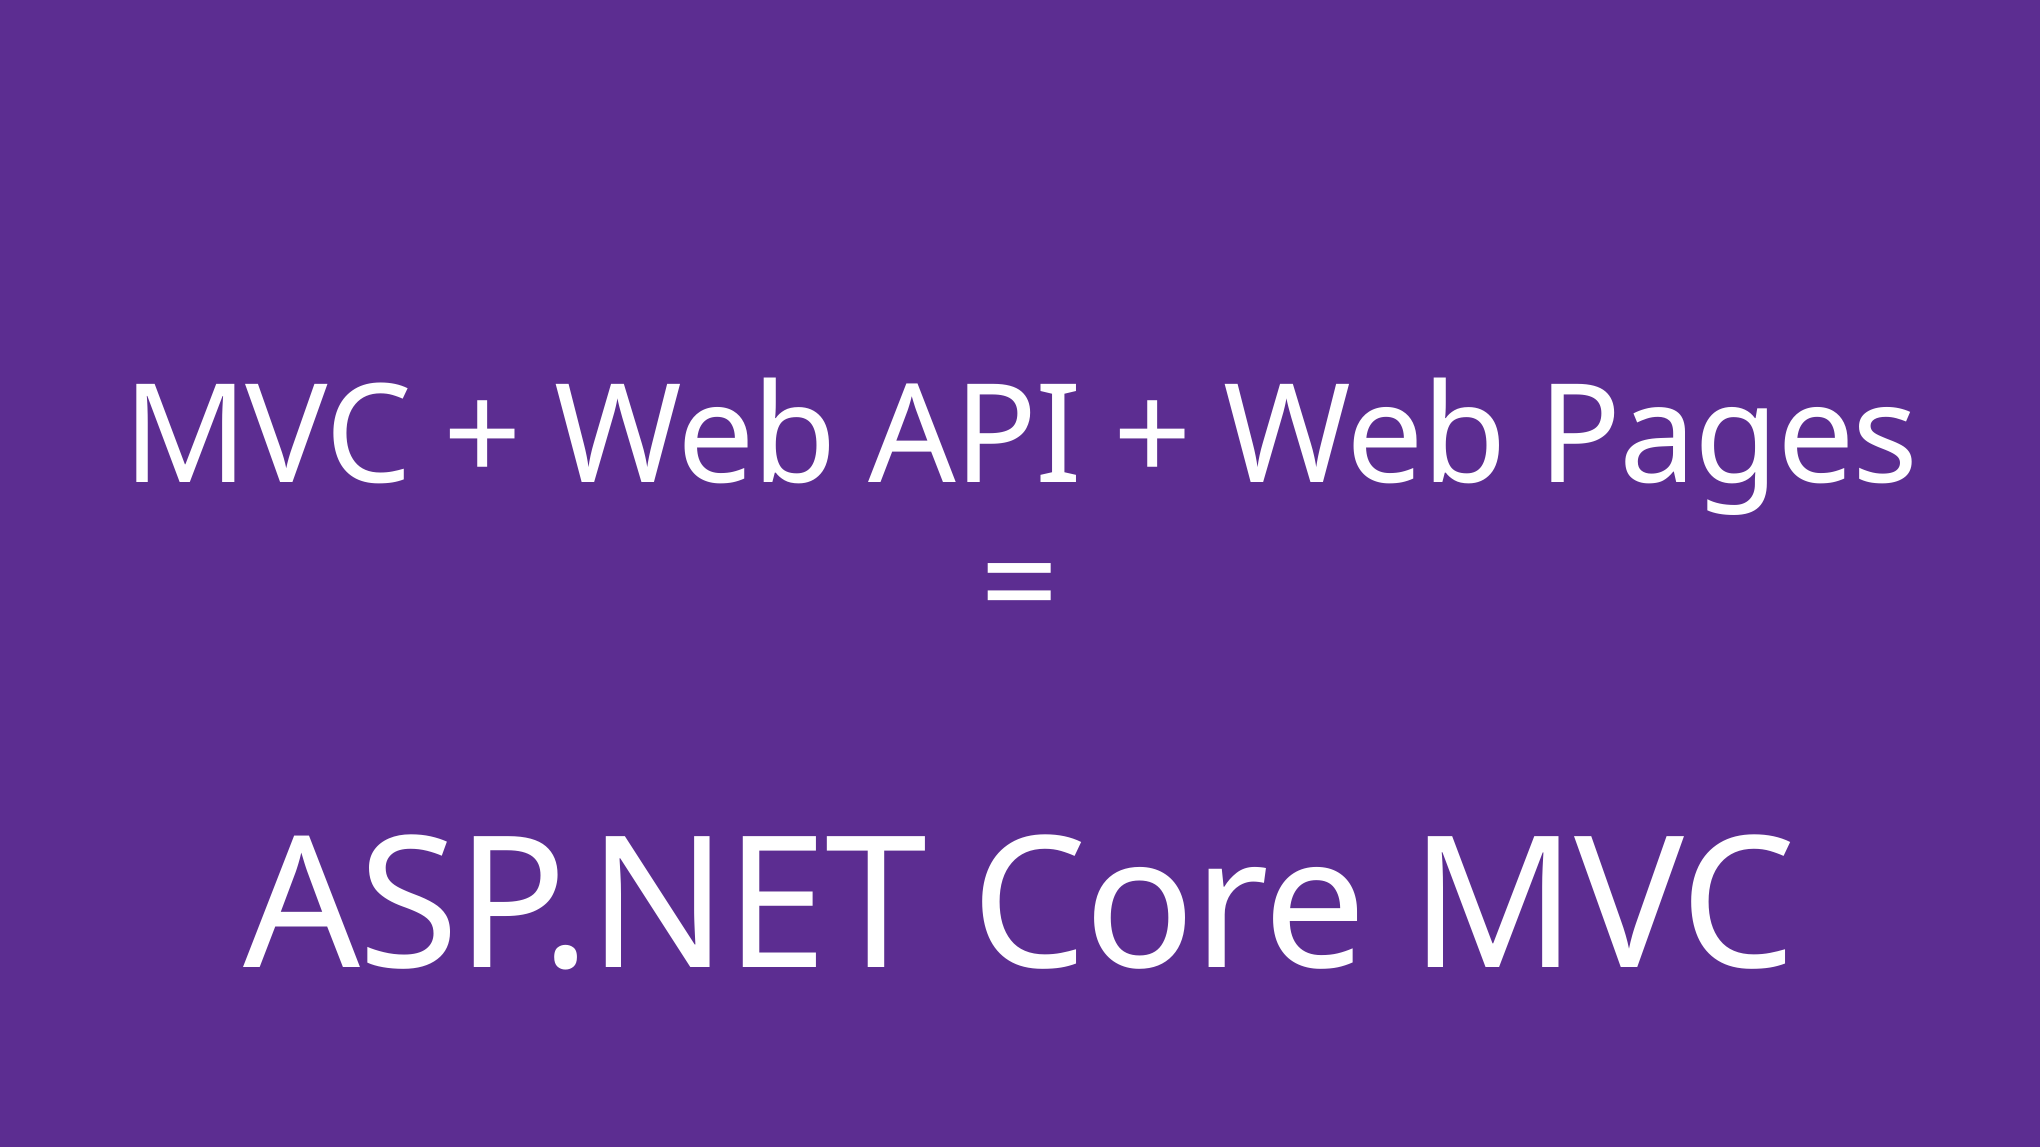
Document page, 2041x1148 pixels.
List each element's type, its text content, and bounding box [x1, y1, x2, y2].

text_box MVC + Web API + Web Pages = ASP.NET Core MVC [45, 348, 1995, 650]
